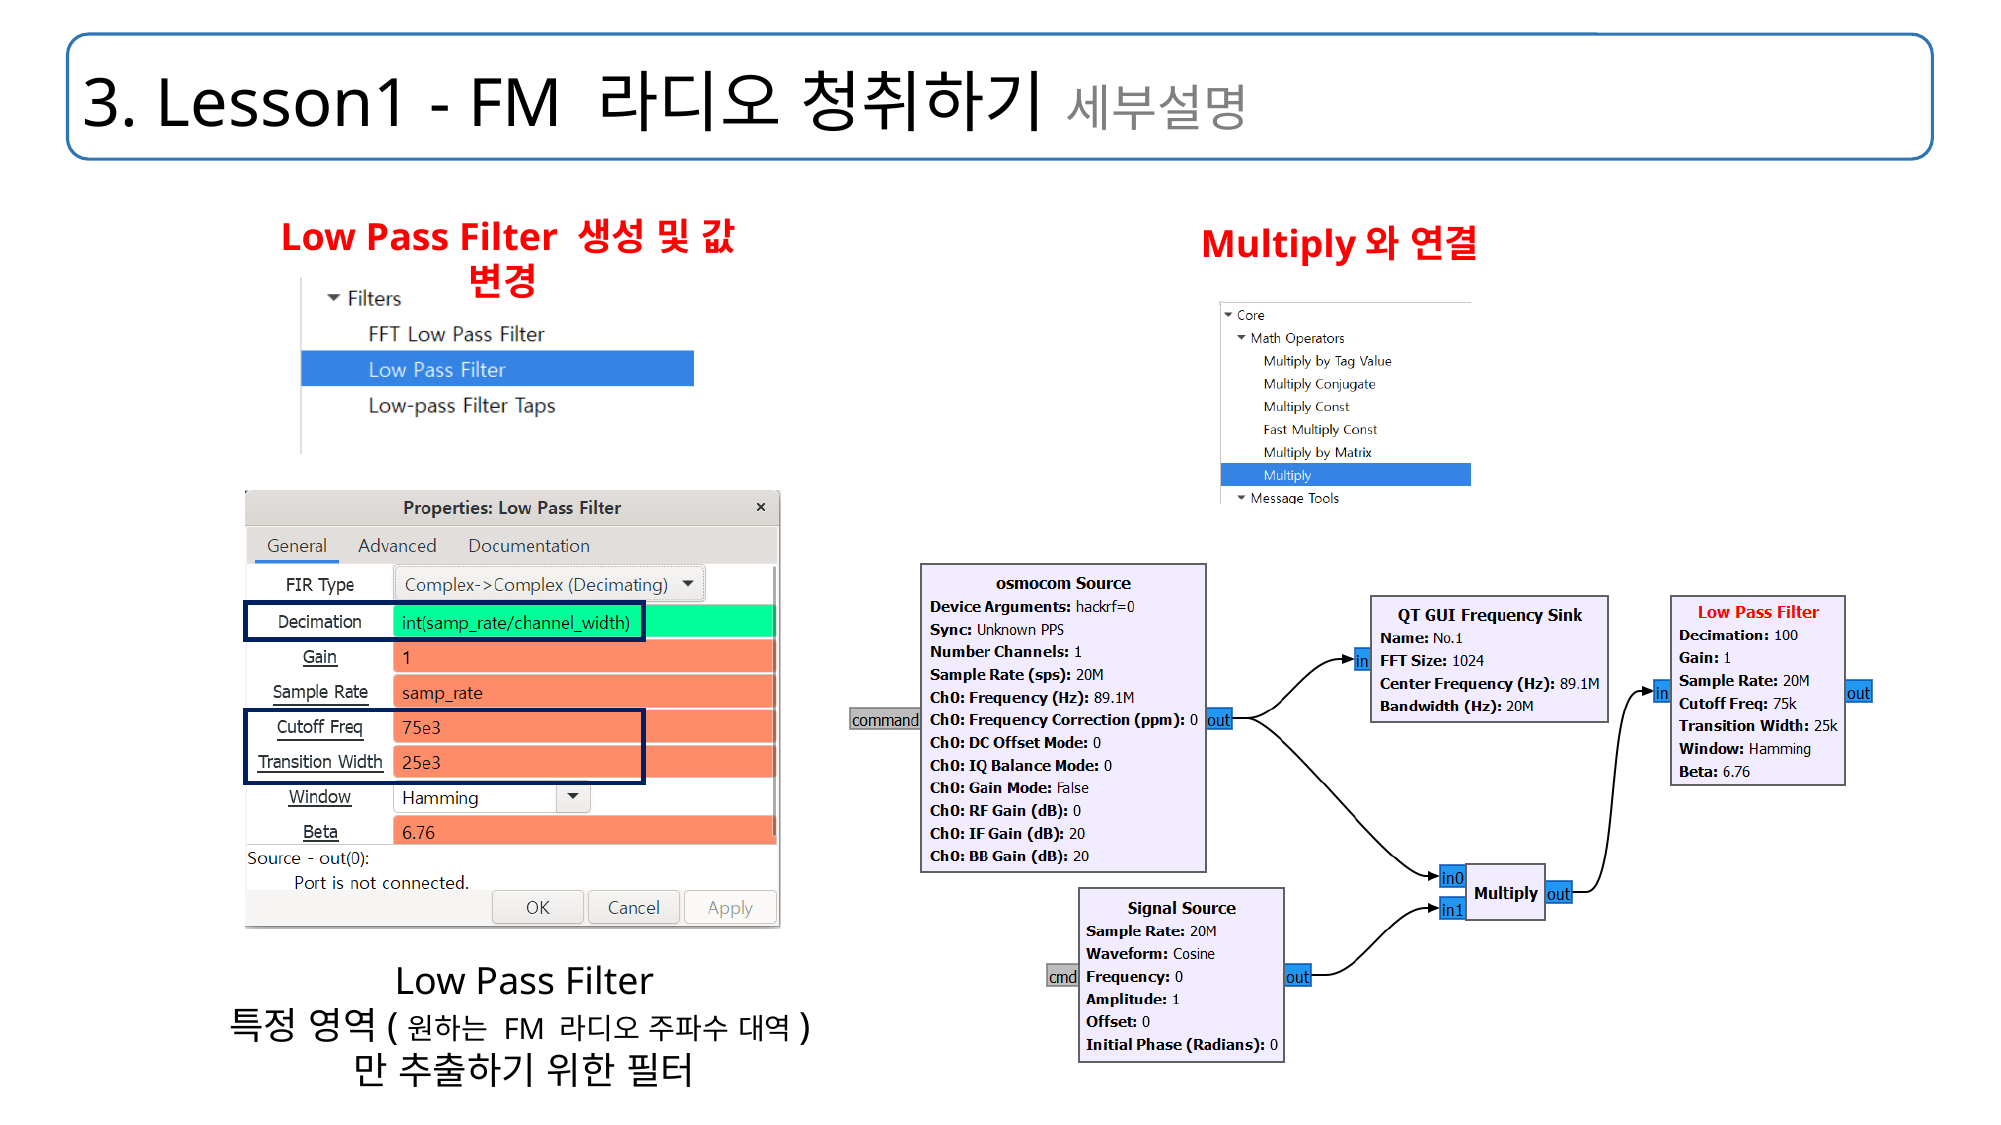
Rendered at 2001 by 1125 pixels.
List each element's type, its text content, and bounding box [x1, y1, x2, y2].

text_box Low Pass Filter 특정 영역(원하는 FM 라디오 주파수 대역)만 추출하기 위한 필터 [211, 949, 838, 1100]
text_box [245, 490, 781, 929]
text_box Low Pass Filter 생성 및 값 변경 [231, 205, 786, 311]
picture [837, 562, 1875, 1077]
picture [297, 277, 694, 455]
title 3. Lesson1 - FM 라디오 청취하기 세부설명 [67, 41, 1933, 167]
picture [1219, 301, 1471, 504]
text_box Multiply와 연결 [1167, 212, 1523, 273]
